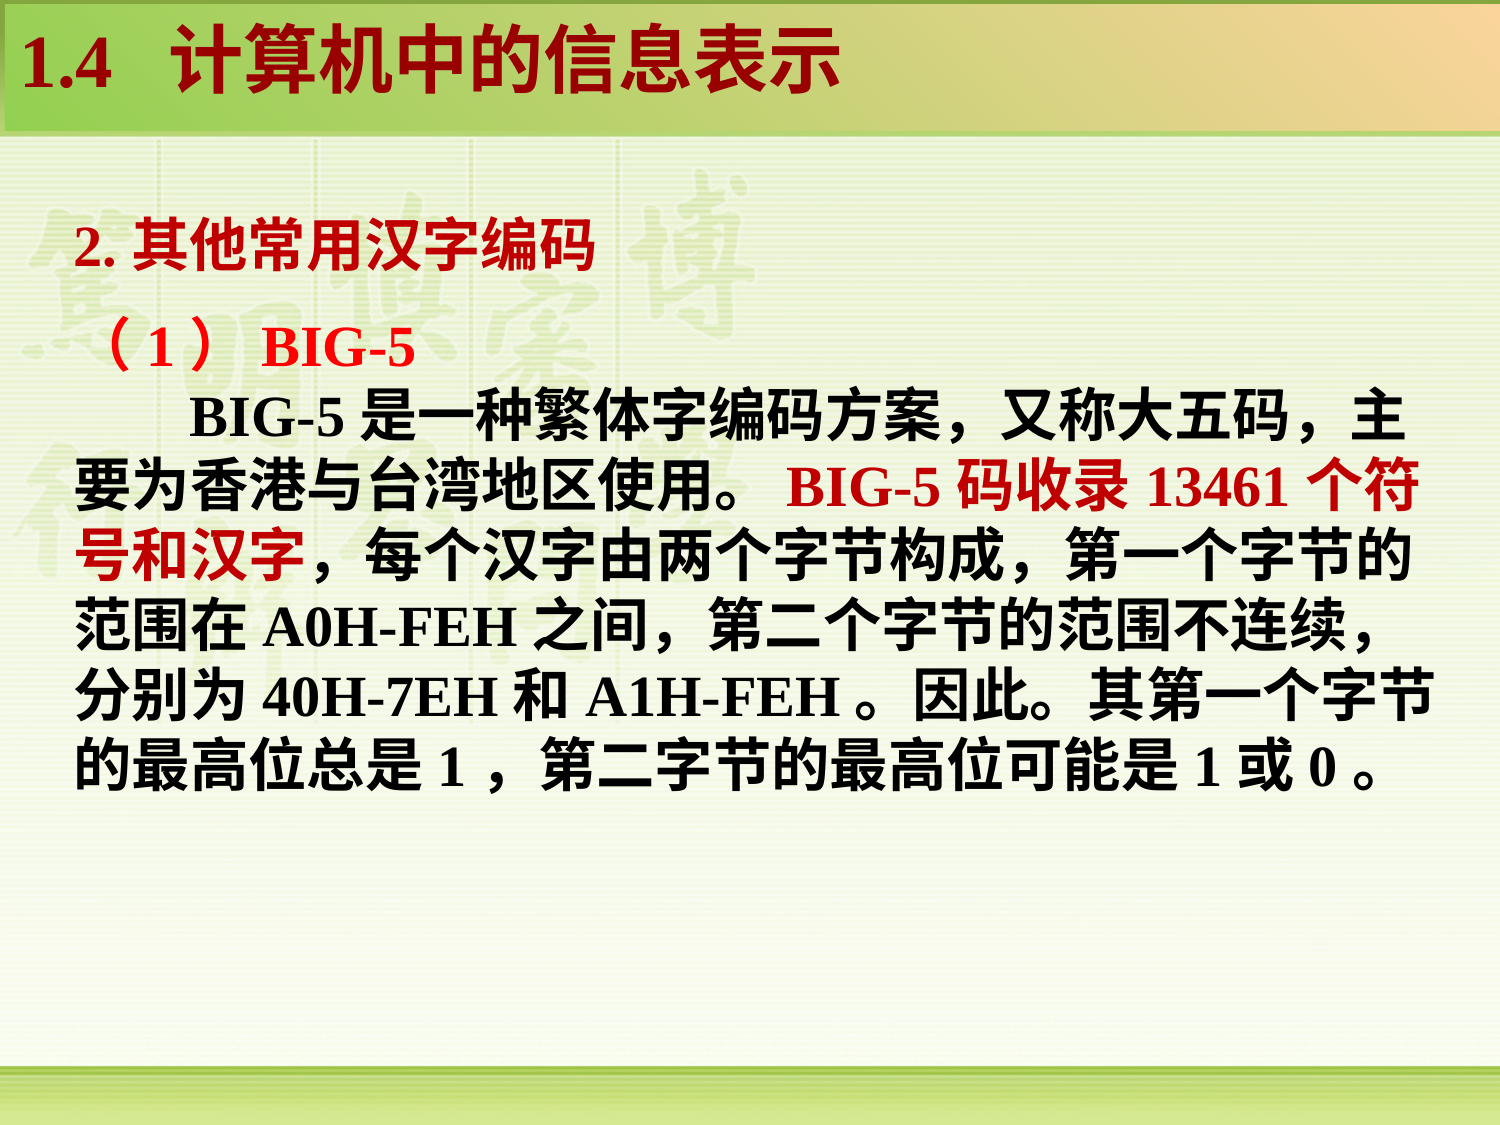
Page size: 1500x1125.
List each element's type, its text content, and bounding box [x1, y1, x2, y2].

picture [0, 0, 1500, 1125]
slide_number [1074, 1025, 1388, 1100]
text_box 1.4 计算机中的信息表示 [4, 4, 1500, 131]
slide_number [112, 1025, 425, 1100]
text_box 2.其他常用汉字编码 （1）BIG-5 BIG-5是一种繁体字编码方案，又称大五码，主要为香港与台湾地区使用。BIG-5码收录13461个符号和汉字，每个汉字由两个字节构成，第一个字节的范围在A0H-FEH之间，第二个字节的范围不连续，分别为40H-7EH和A1H-FEH。因此。其第一个字节的最高位总是1，第二字节的最高位可能是1或0。 [58, 200, 1453, 805]
